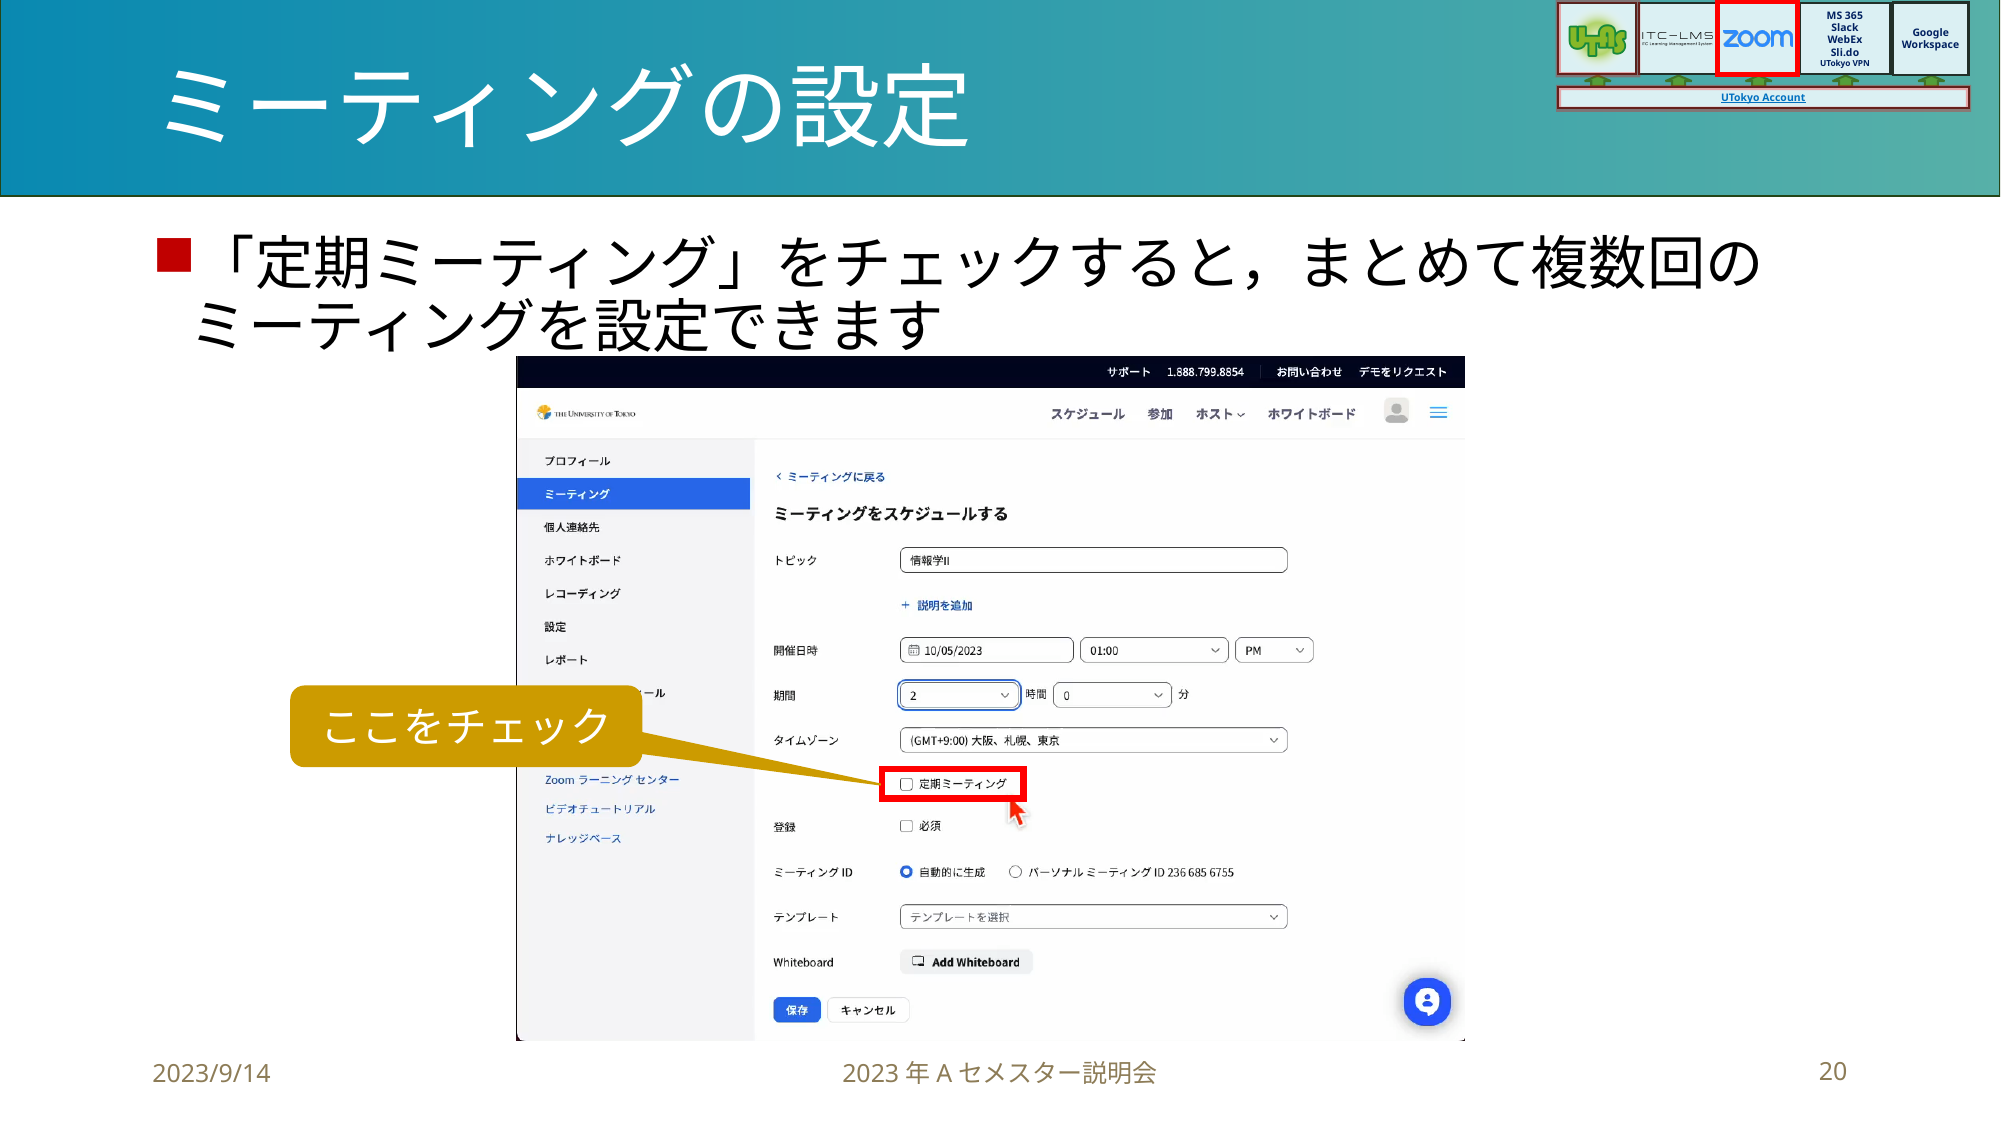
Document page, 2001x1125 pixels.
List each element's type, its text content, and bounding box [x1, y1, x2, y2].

title ミーティングの設定 [137, 2, 1863, 220]
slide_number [137, 1042, 588, 1103]
footer 2023年Aセメスター説明会 [662, 1042, 1338, 1103]
list 「定期ミーティング」をチェックすると，まとめて複数回のミーティングを設定できます [137, 226, 1863, 1042]
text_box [1558, 1, 1969, 110]
text_box ここをチェック [290, 685, 515, 768]
slide_number 20 [1412, 1042, 1863, 1103]
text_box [515, 355, 1466, 1042]
